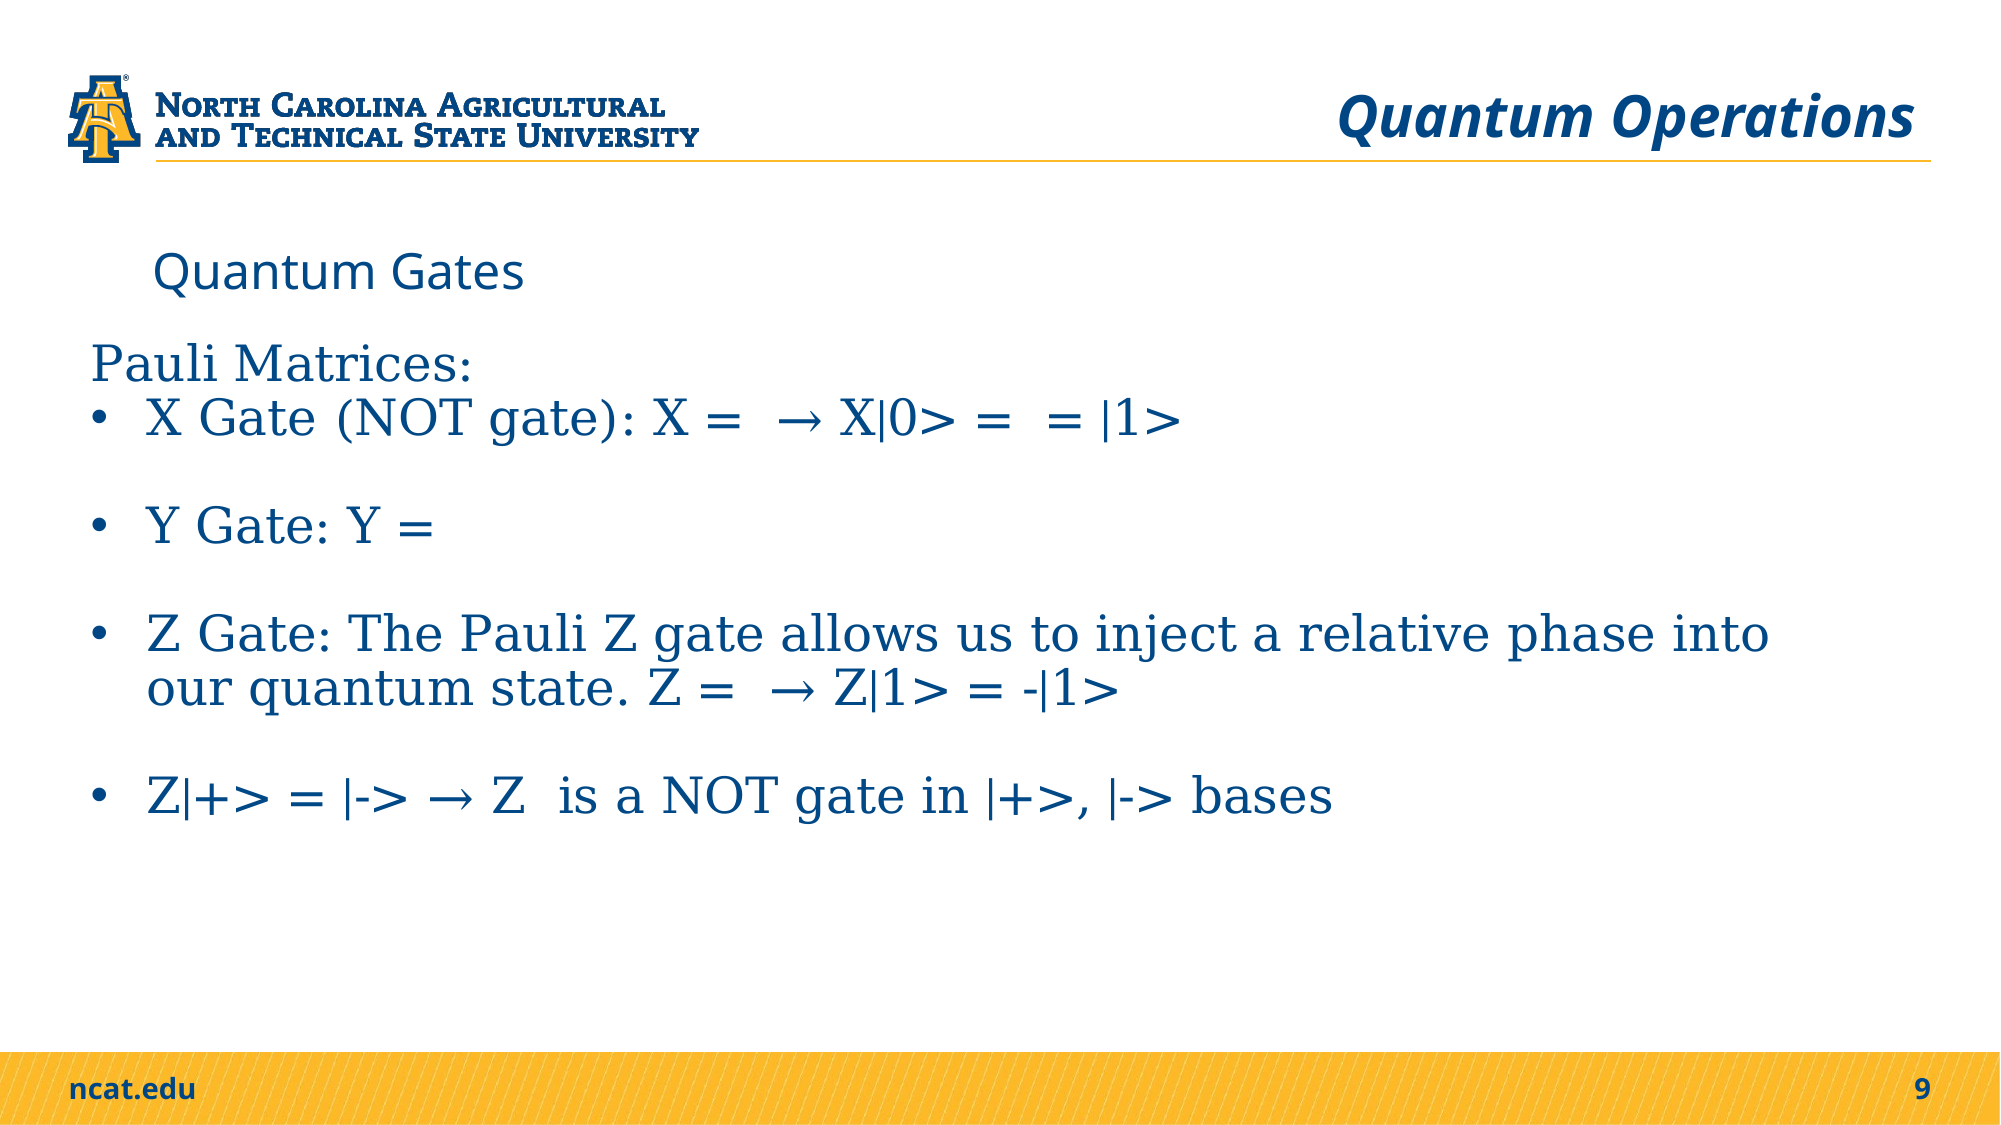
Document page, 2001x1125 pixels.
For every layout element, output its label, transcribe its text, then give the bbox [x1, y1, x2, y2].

slide_number 9 [1851, 1065, 1932, 1116]
picture [68, 74, 699, 163]
picture [0, 1052, 2000, 1125]
list Quantum Operations [999, 79, 1932, 161]
text_box Quantum Gates [138, 231, 585, 307]
